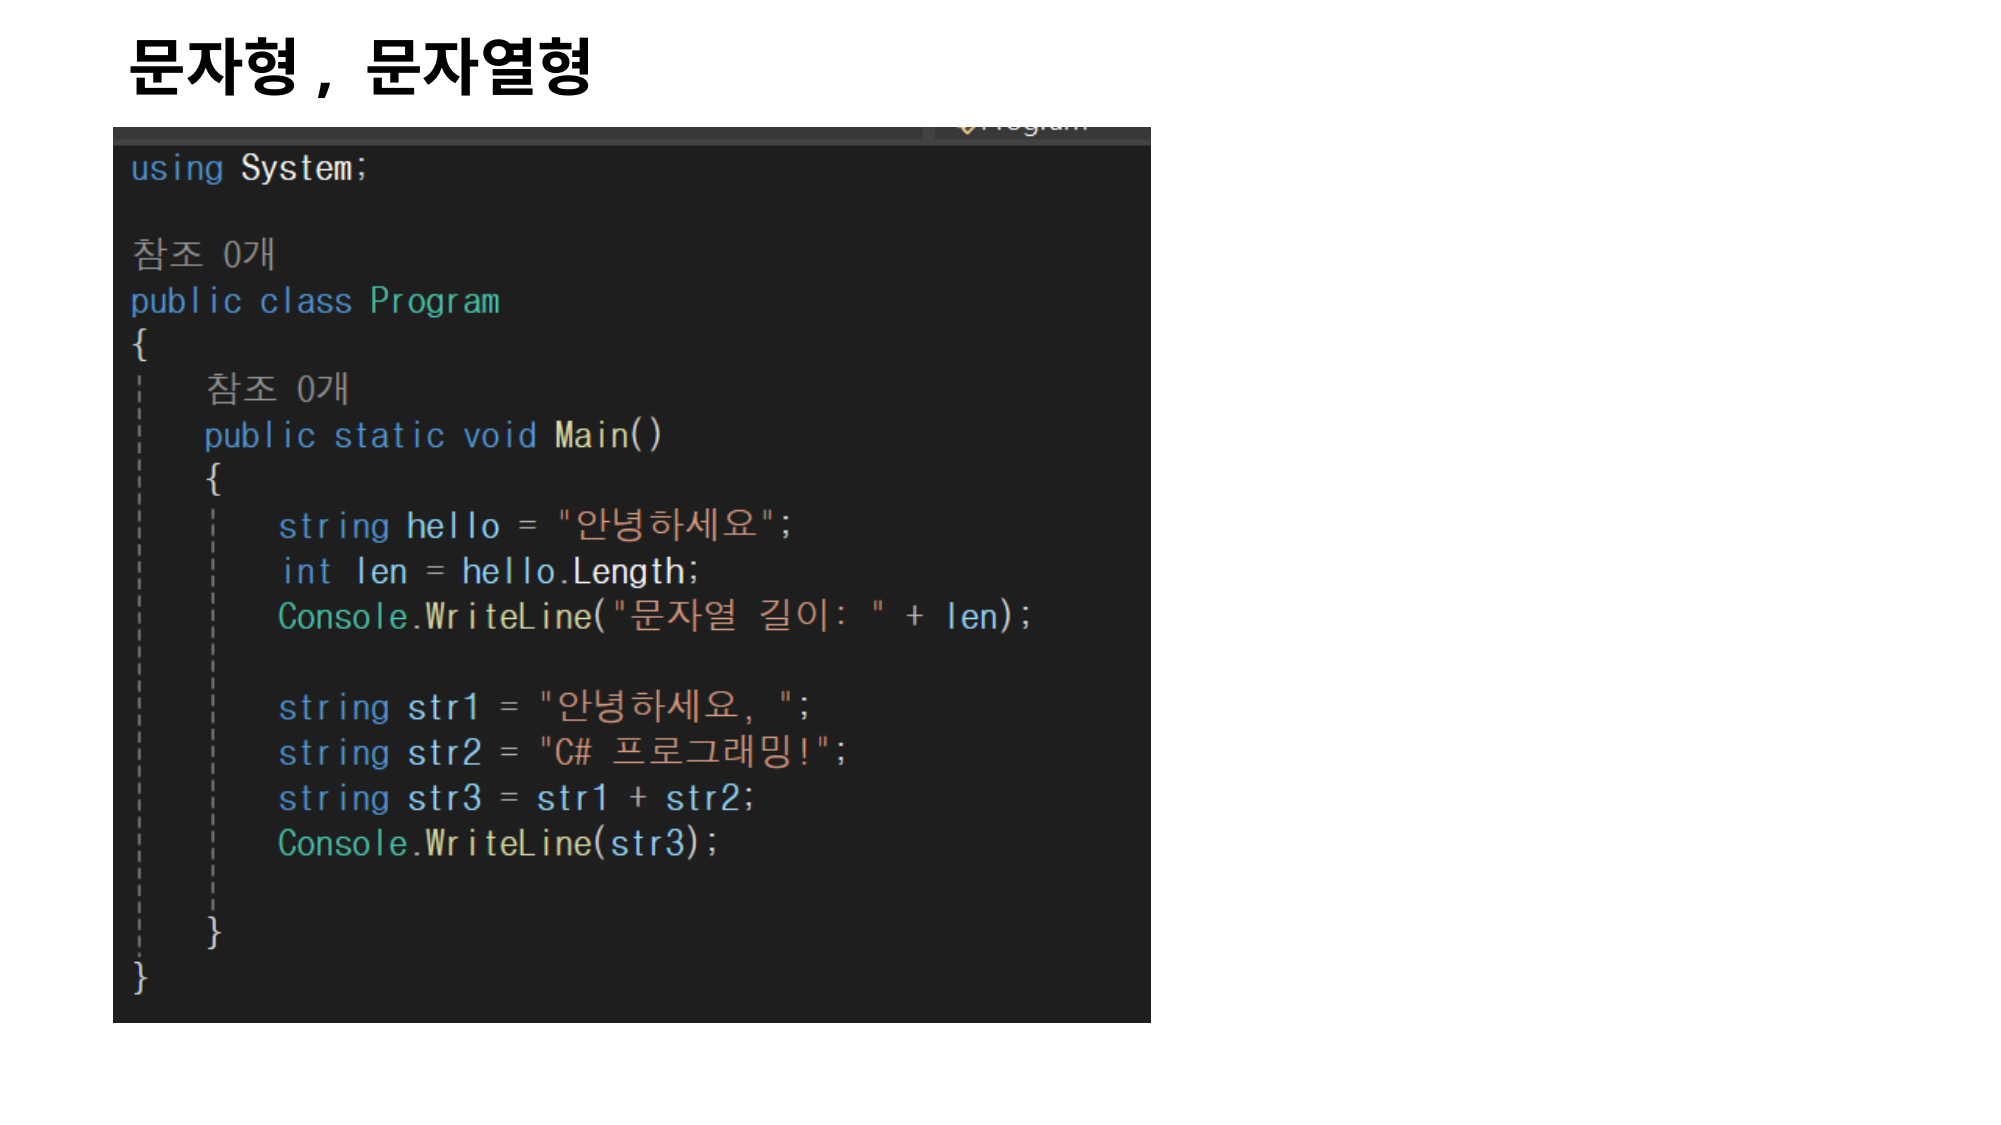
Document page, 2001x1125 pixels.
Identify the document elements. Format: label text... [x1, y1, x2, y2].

picture [112, 126, 1152, 1023]
text_box 문자형, 문자열형 [114, 20, 786, 111]
